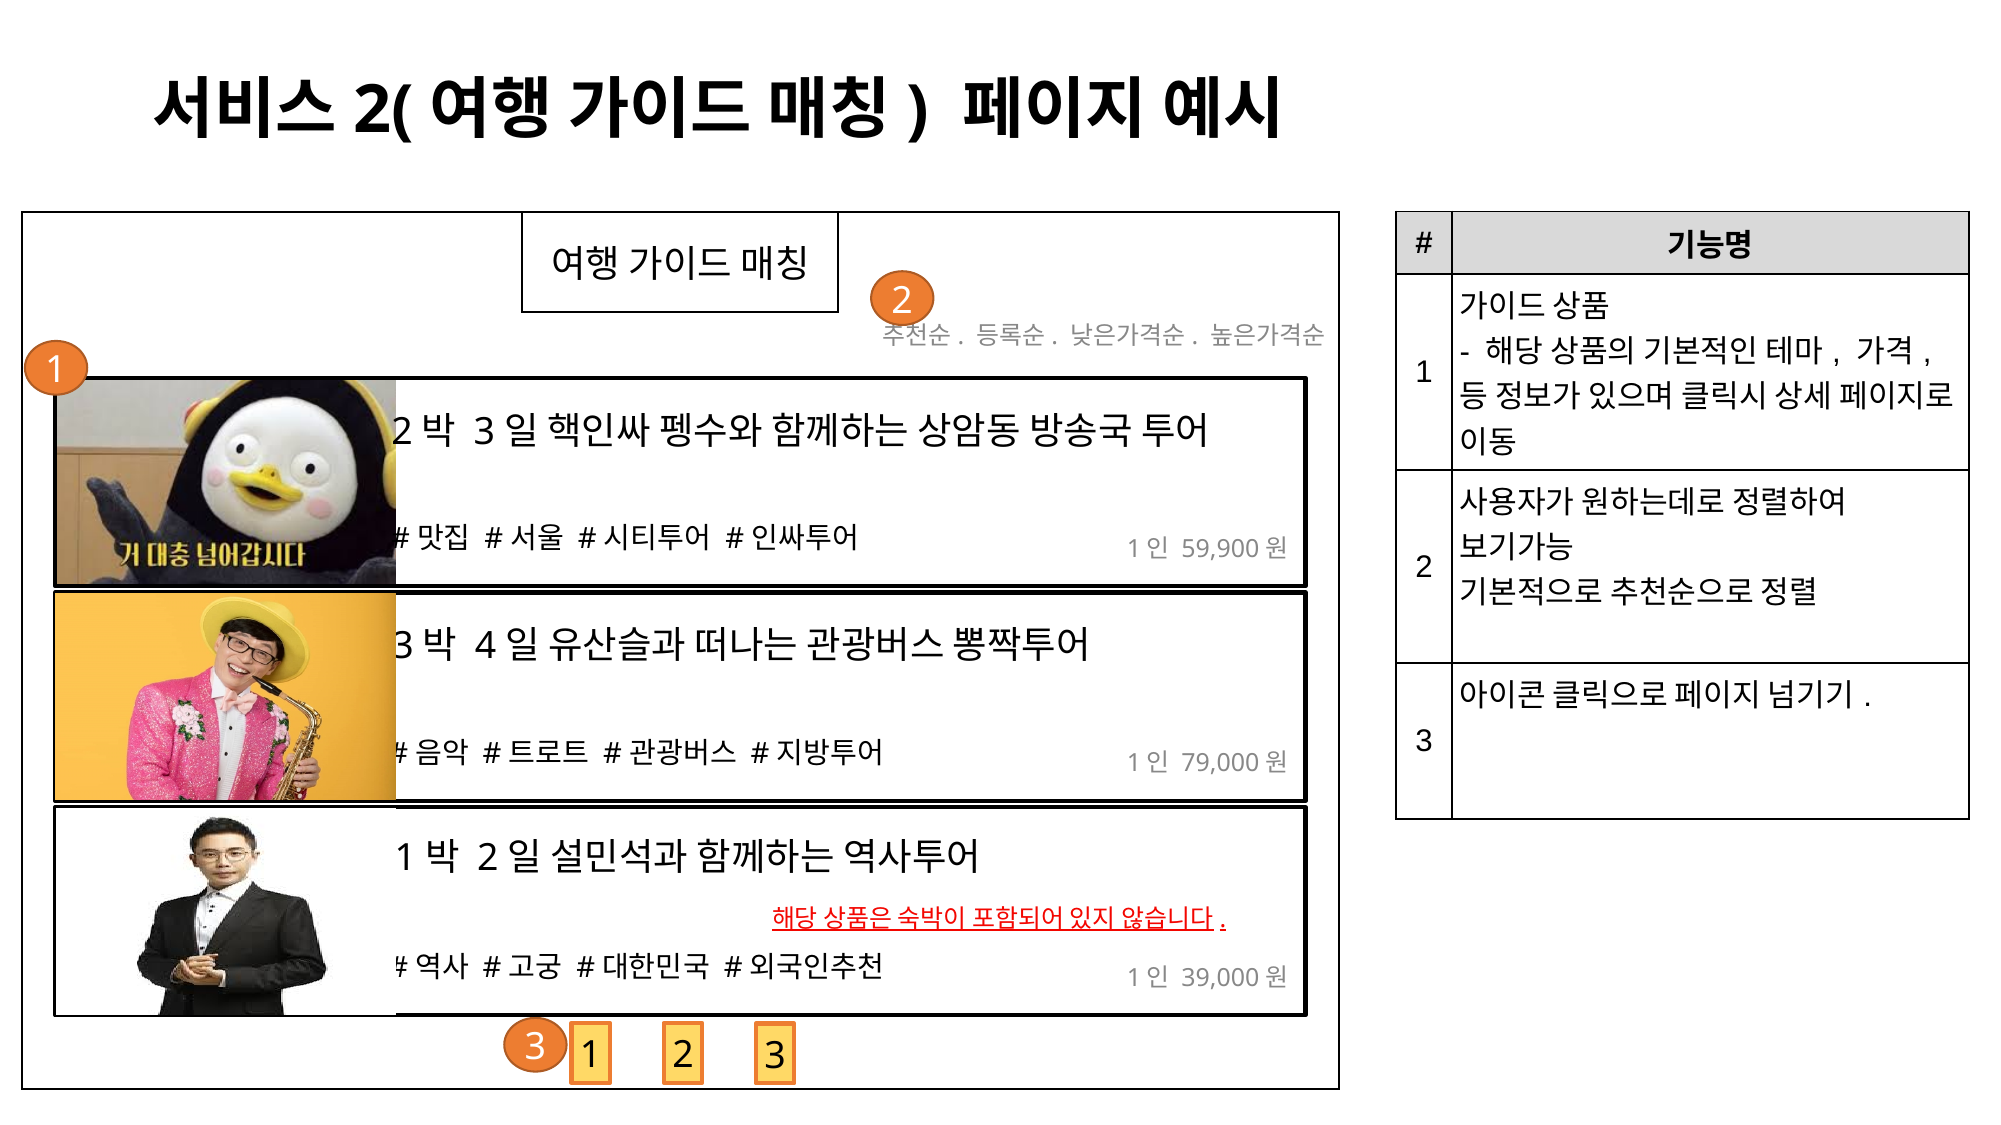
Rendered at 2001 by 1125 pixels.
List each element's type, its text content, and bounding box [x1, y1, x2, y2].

table_header 기능명 [1453, 212, 1968, 273]
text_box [504, 1016, 567, 1076]
text_box 서비스2(여행 가이드 매칭) 페이지 예시 [145, 58, 1378, 154]
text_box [870, 267, 934, 329]
table_cell 가이드 상품 - 해당 상품의 기본적인 테마, 가격, 등 정보가 있으며 클릭시 상세 페이지로 이동 [1453, 275, 1968, 469]
table_header # [1397, 212, 1451, 273]
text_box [522, 211, 839, 313]
text_box 1 [571, 1022, 610, 1083]
table_cell 사용자가 원하는데로 정렬하여 보기가능 기본적으로 추천순으로 정렬 [1453, 471, 1968, 662]
text_box 추천순. 등록순. 낮은가격순. 높은가격순 [874, 312, 1334, 358]
text_box [21, 211, 1340, 1090]
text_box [54, 377, 1306, 587]
text_box 2 [663, 1022, 703, 1083]
table_cell 아이콘 클릭으로 페이지 넘기기. [1453, 664, 1968, 818]
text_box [54, 592, 1306, 801]
table_cell 2 [1397, 471, 1451, 662]
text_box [54, 806, 1306, 1016]
table_cell 1 [1397, 275, 1451, 469]
table_cell 3 [1397, 664, 1451, 818]
text_box 3 [755, 1023, 795, 1084]
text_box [24, 337, 88, 399]
